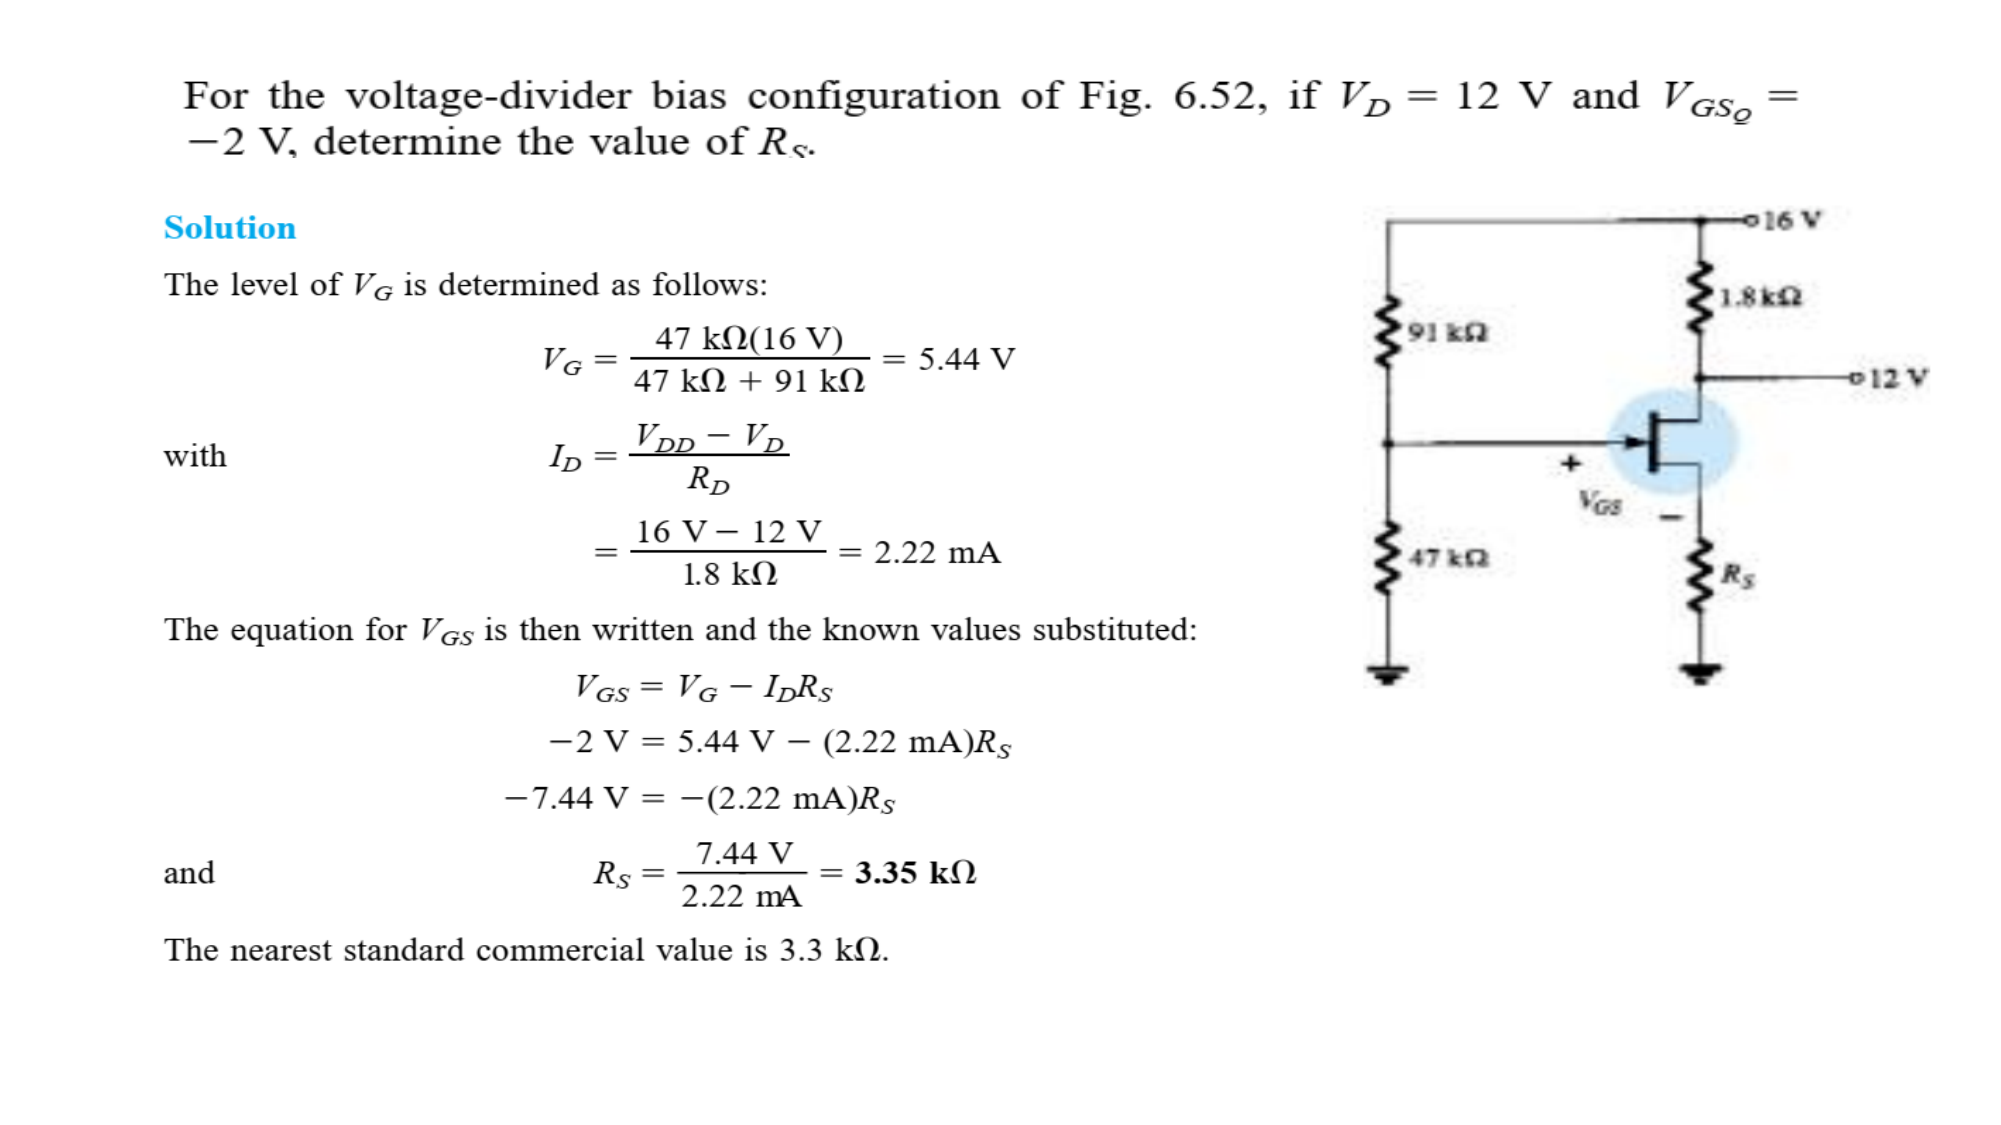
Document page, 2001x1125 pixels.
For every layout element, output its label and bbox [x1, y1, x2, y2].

picture [1351, 189, 1946, 704]
picture [152, 63, 1832, 158]
picture [152, 204, 1205, 1020]
